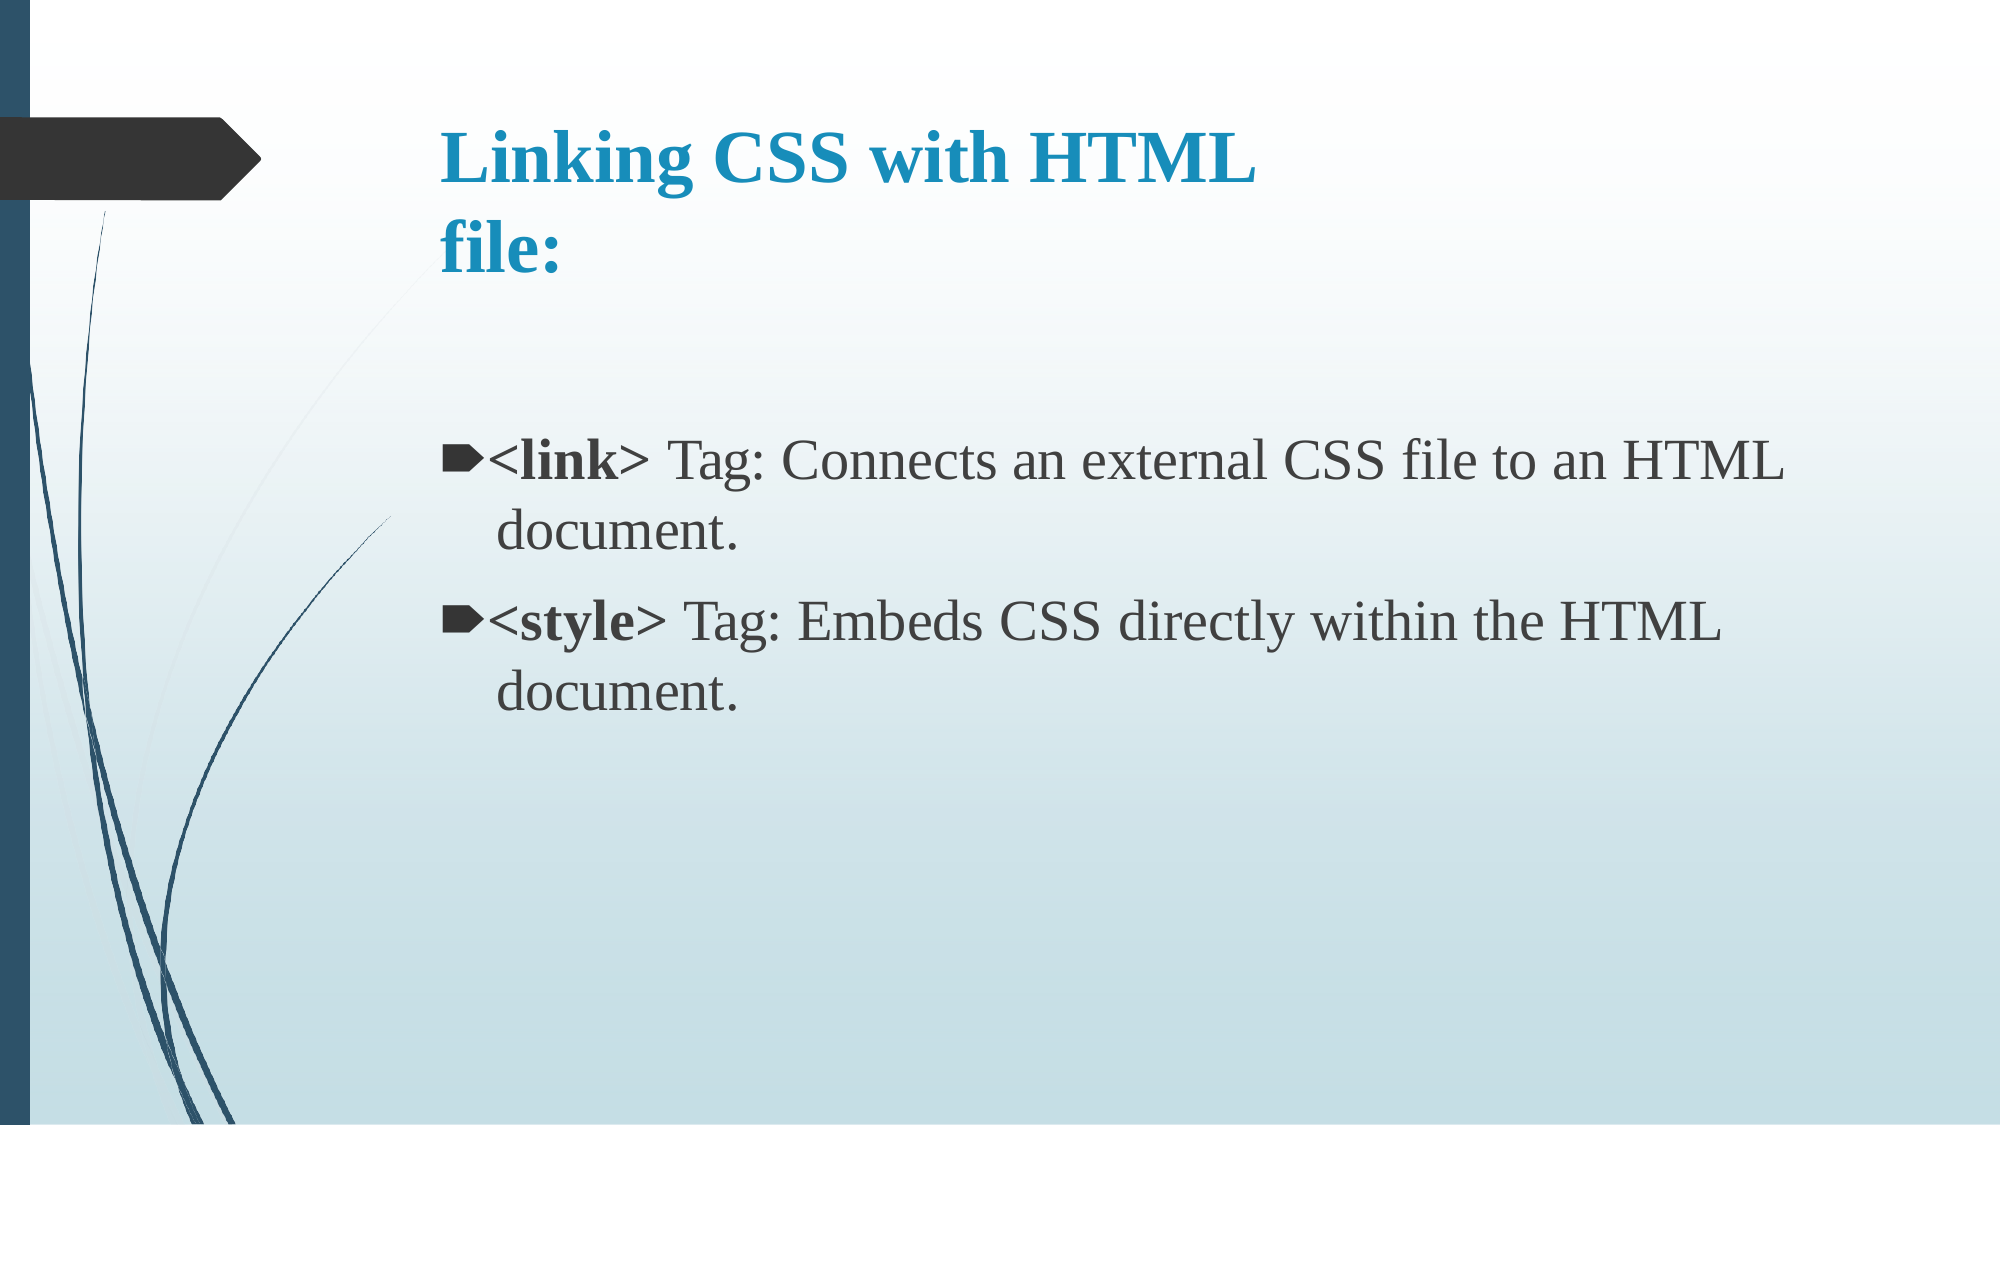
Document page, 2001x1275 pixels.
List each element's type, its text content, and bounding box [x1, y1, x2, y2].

title Linking CSS with HTML file: [438, 105, 1401, 241]
list 🠶<link> Tag: Connects an external CSS file to an HTML document. 🠶<style> Tag: Embeds CSS directly within the HTML document. [138, 241, 1862, 1147]
picture [30, 0, 2000, 1125]
